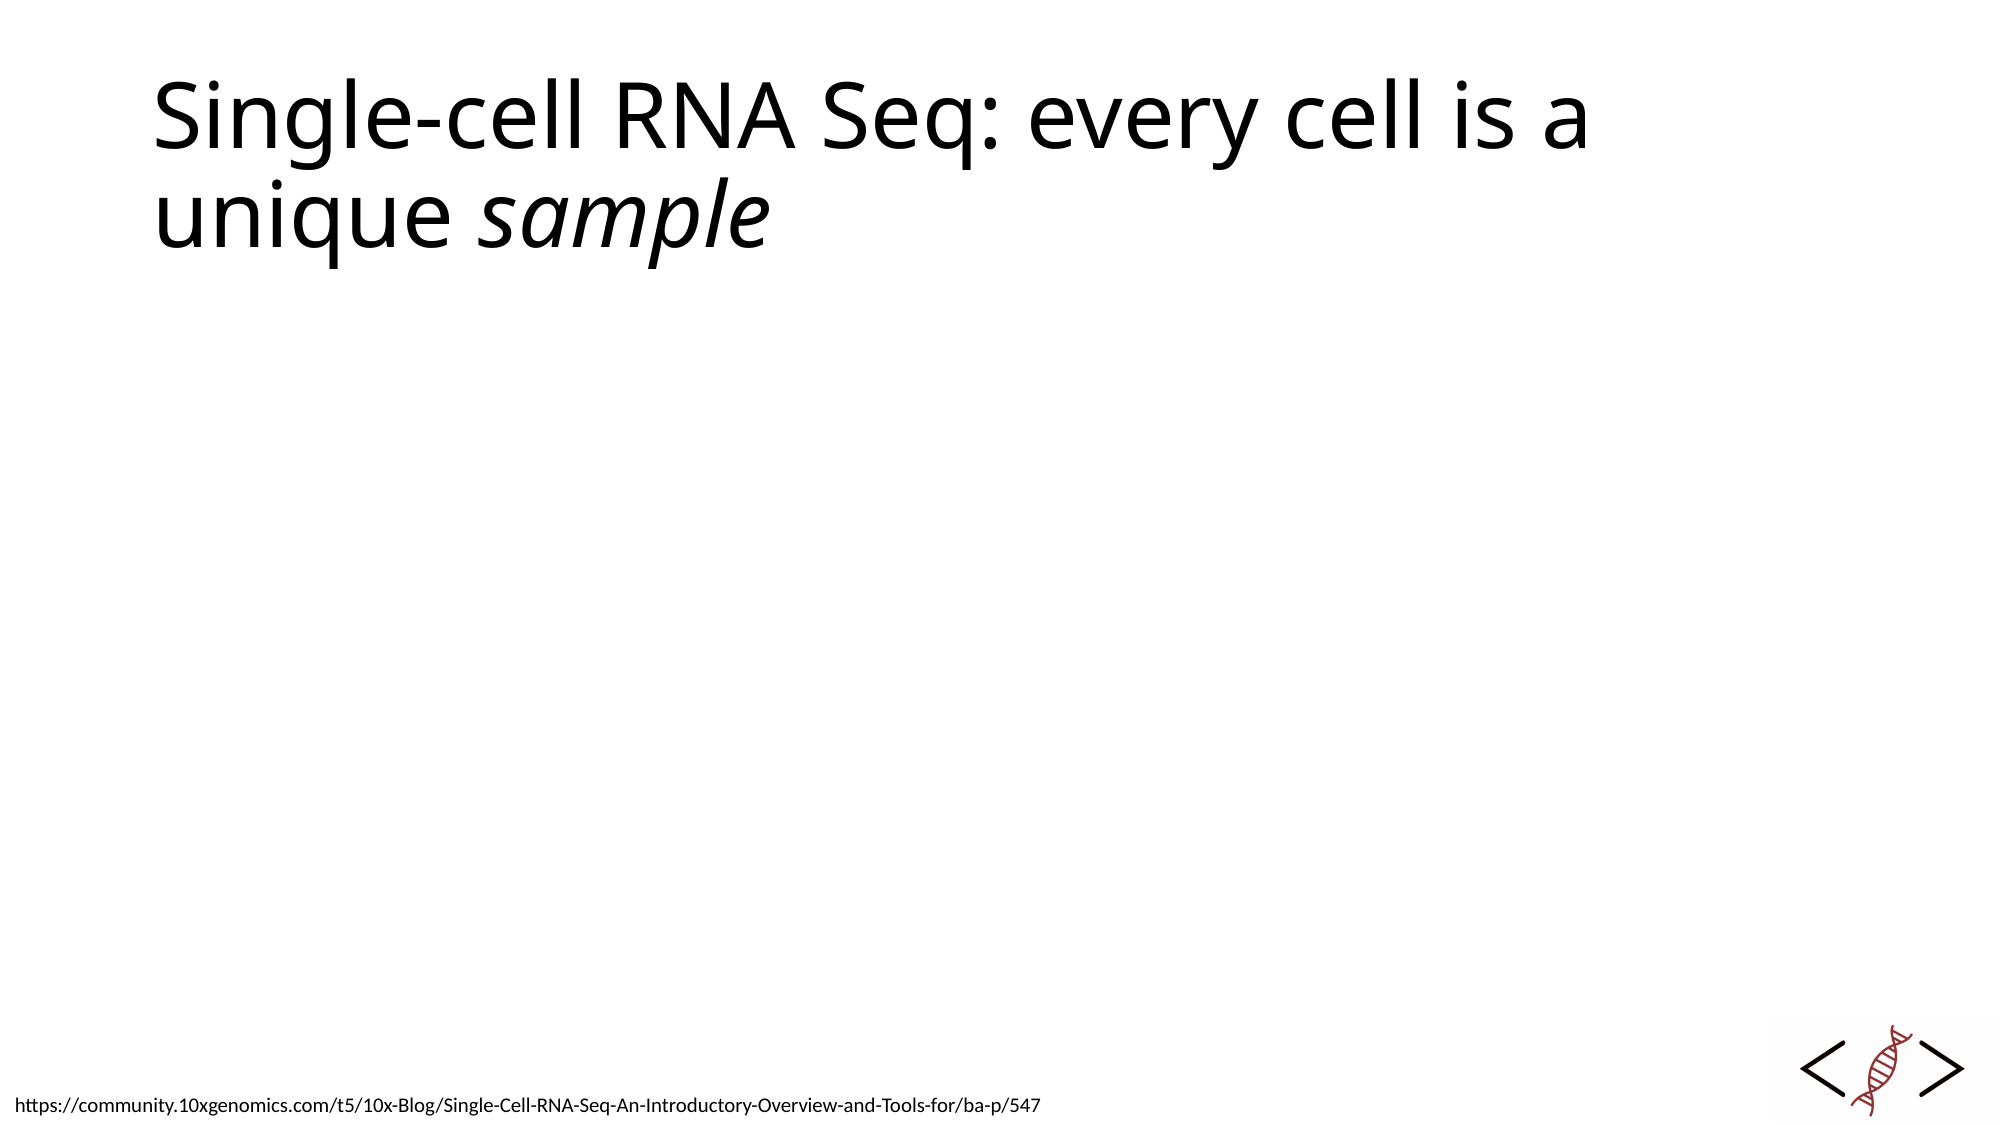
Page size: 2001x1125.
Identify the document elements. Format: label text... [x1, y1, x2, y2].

text_box https://community.10xgenomics.com/t5/10x-Blog/Single-Cell-RNA-Seq-An-Introductory-Overview-and-Tools-for/ba-p/547 [0, 1084, 1134, 1125]
title Single-cell RNA Seq: every cell is a unique sample [137, 59, 1863, 278]
picture [1769, 1015, 2000, 1124]
